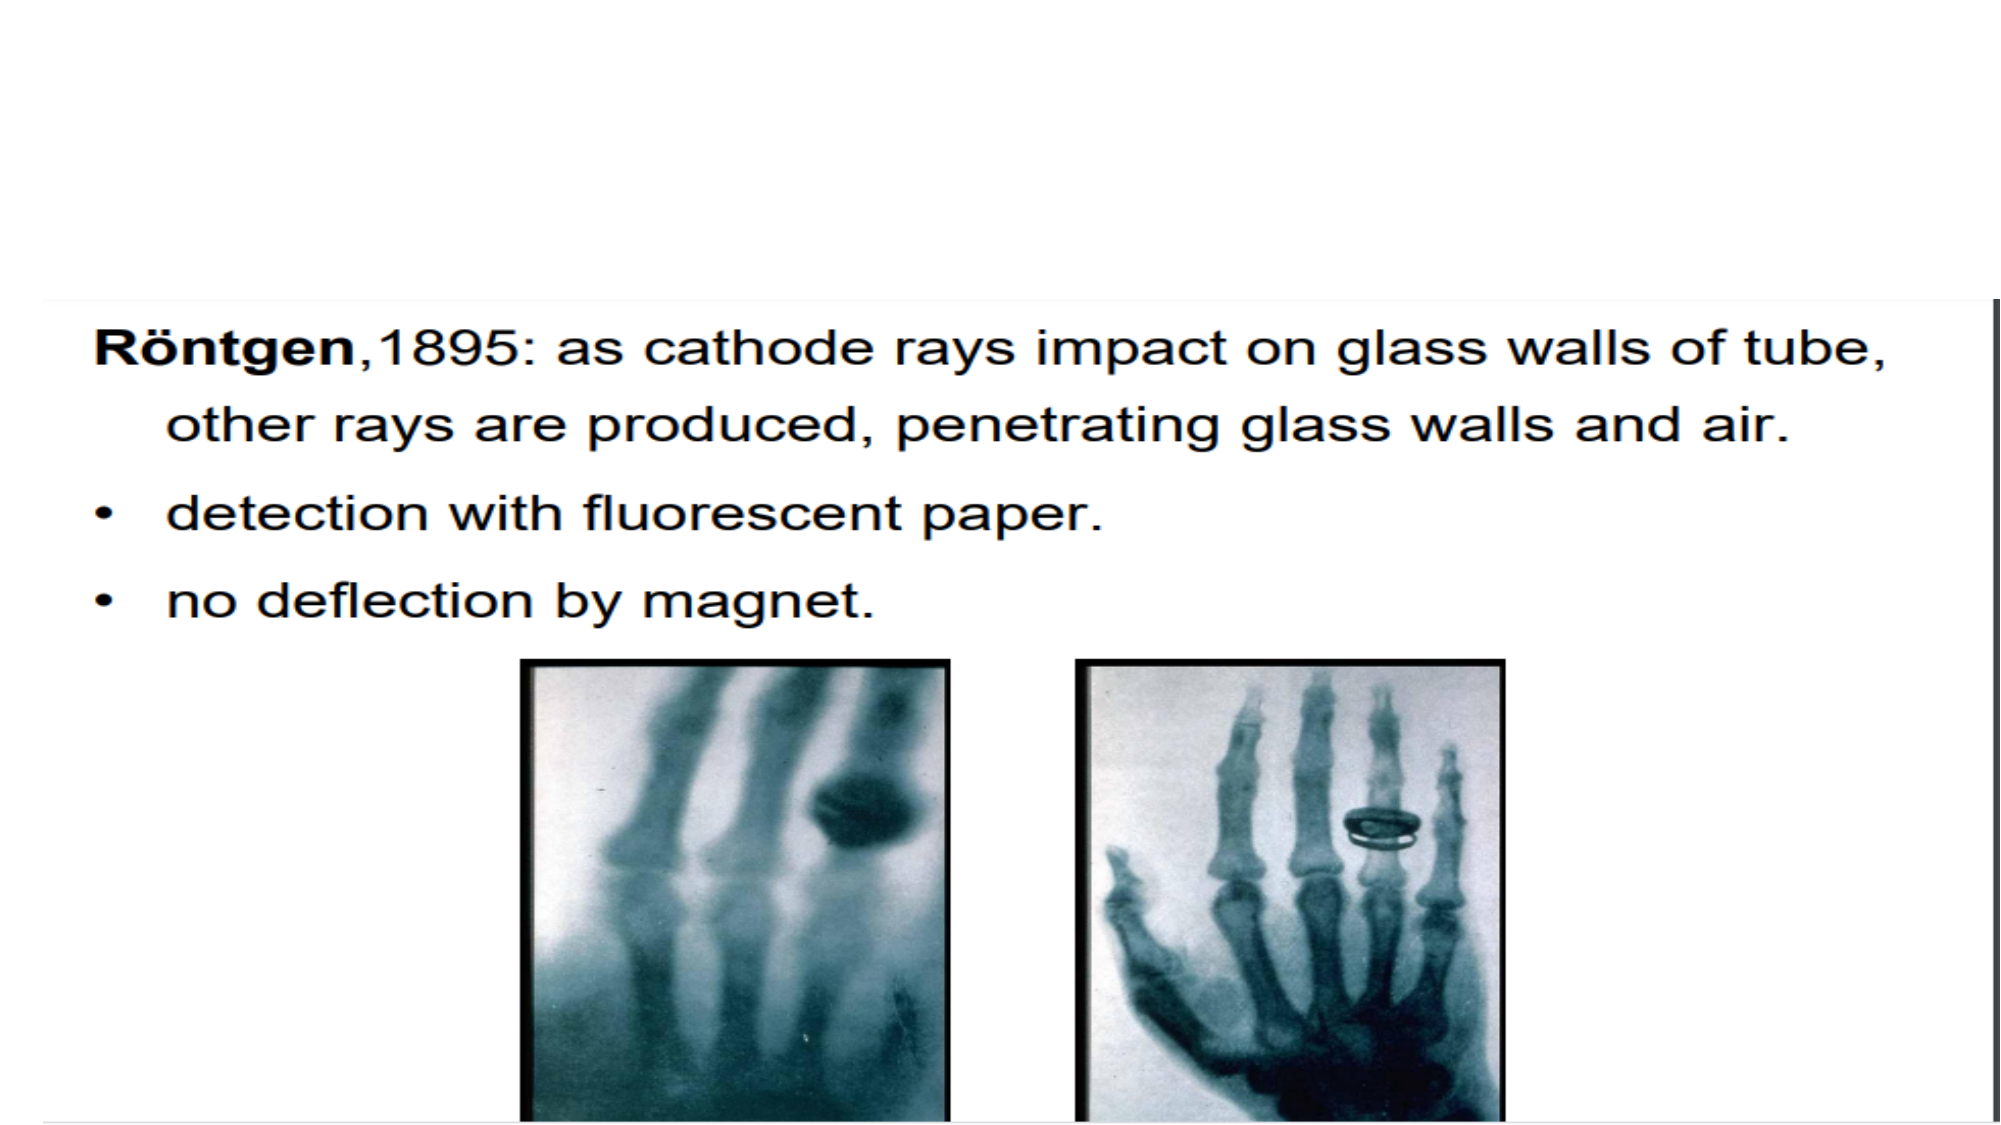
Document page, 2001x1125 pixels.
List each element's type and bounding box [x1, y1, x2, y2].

list [43, 299, 2000, 1125]
